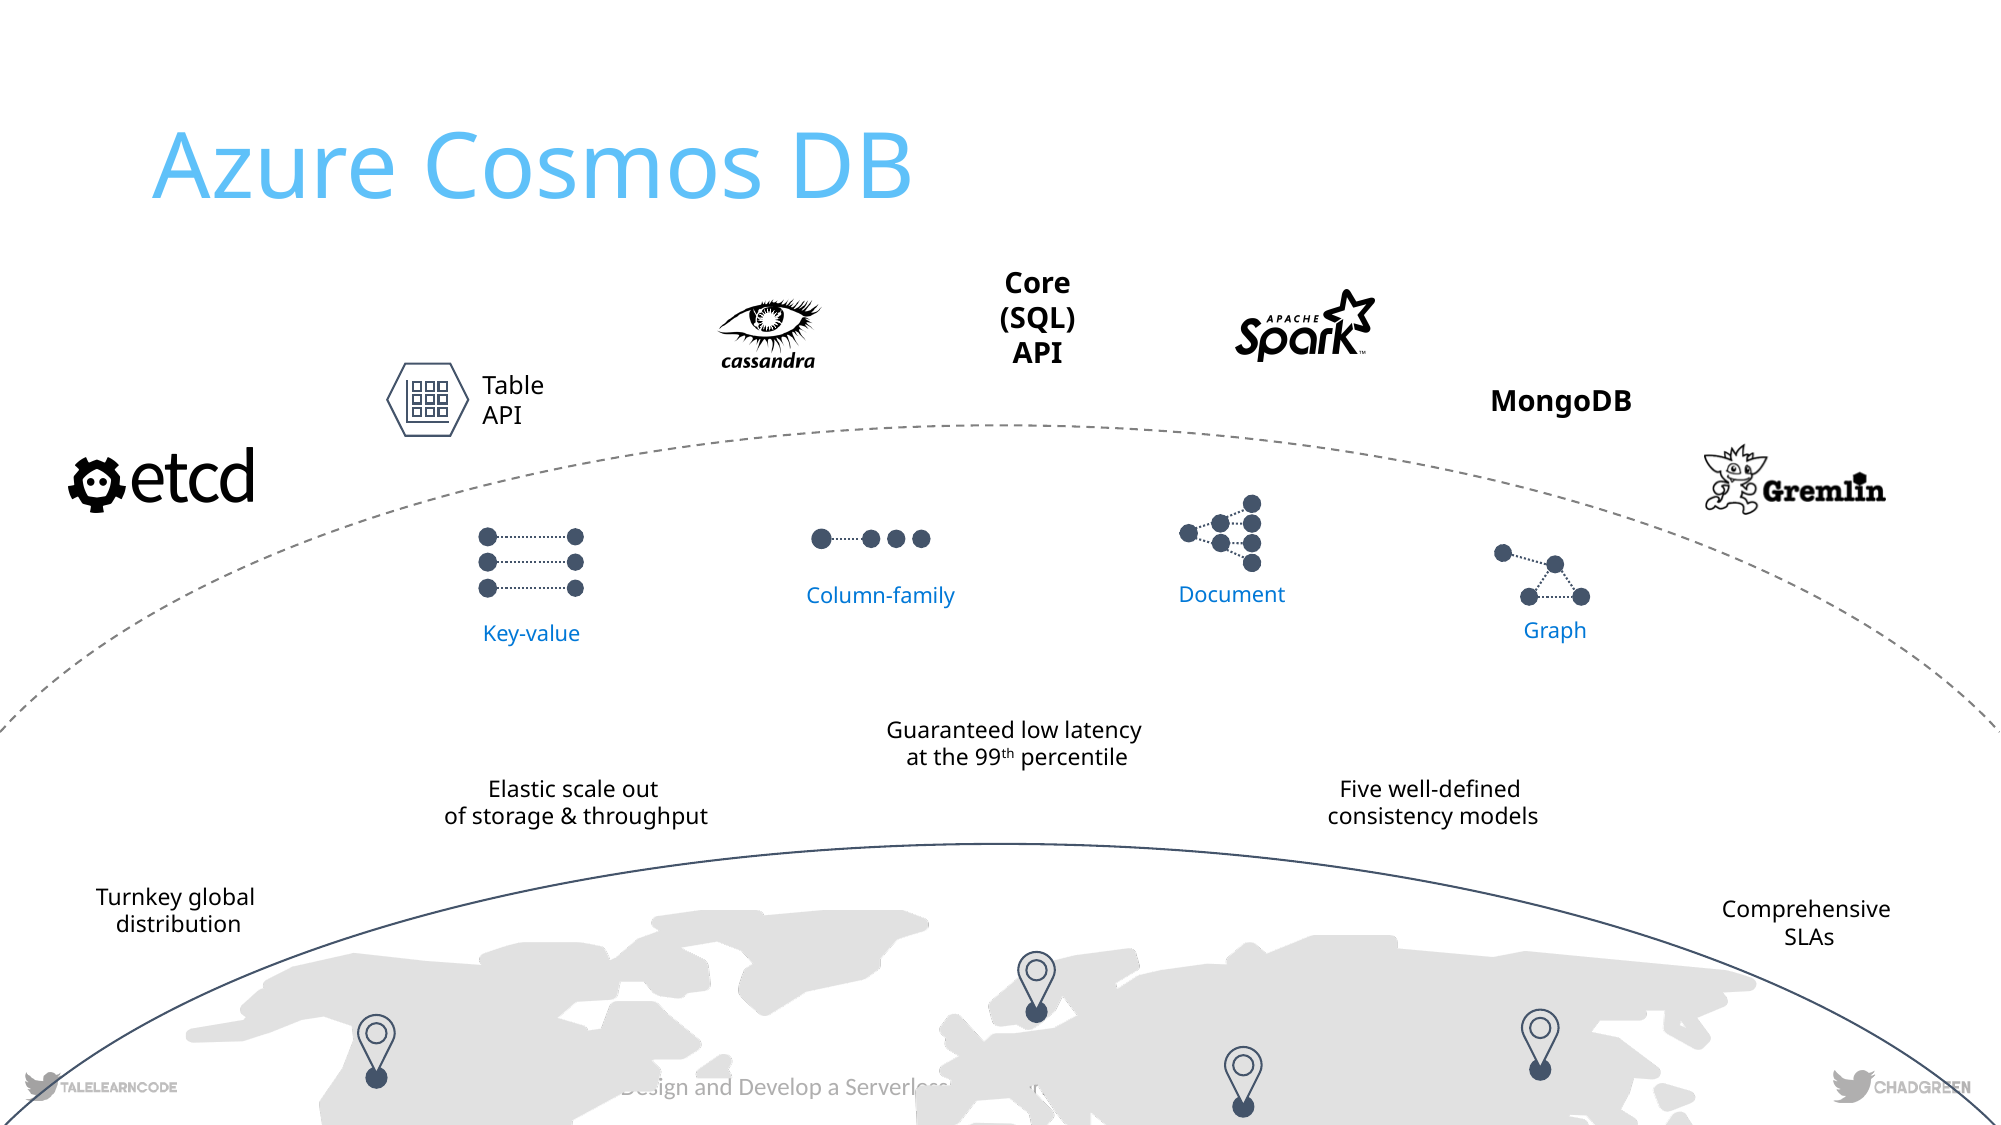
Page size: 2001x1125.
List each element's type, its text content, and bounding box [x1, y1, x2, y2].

title Azure Cosmos DB [137, 59, 1863, 278]
picture [68, 447, 253, 513]
text_box [4, 1002, 185, 1125]
text_box [440, 842, 1560, 910]
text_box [358, 1014, 395, 1089]
picture [717, 298, 822, 368]
text_box [1814, 1001, 1996, 1125]
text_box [1521, 1009, 1559, 1081]
text_box Guaranteed low latency at the 99th percentile [871, 707, 1163, 778]
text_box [1018, 951, 1055, 1024]
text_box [1225, 1046, 1262, 1118]
picture [185, 910, 1814, 1125]
text_box Core (SQL) API [971, 256, 1104, 377]
text_box Comprehensive SLAs [1707, 887, 1913, 957]
text_box Turnkey global distribution [81, 874, 277, 945]
text_box [0, 424, 2000, 733]
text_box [387, 363, 600, 436]
text_box MongoDB [1467, 374, 1655, 425]
picture [1235, 289, 1375, 362]
text_box Elastic scale out of storage & throughput [429, 766, 724, 837]
text_box Five well-defined consistency models [1312, 766, 1554, 837]
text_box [467, 494, 1602, 655]
picture [1704, 443, 1886, 515]
